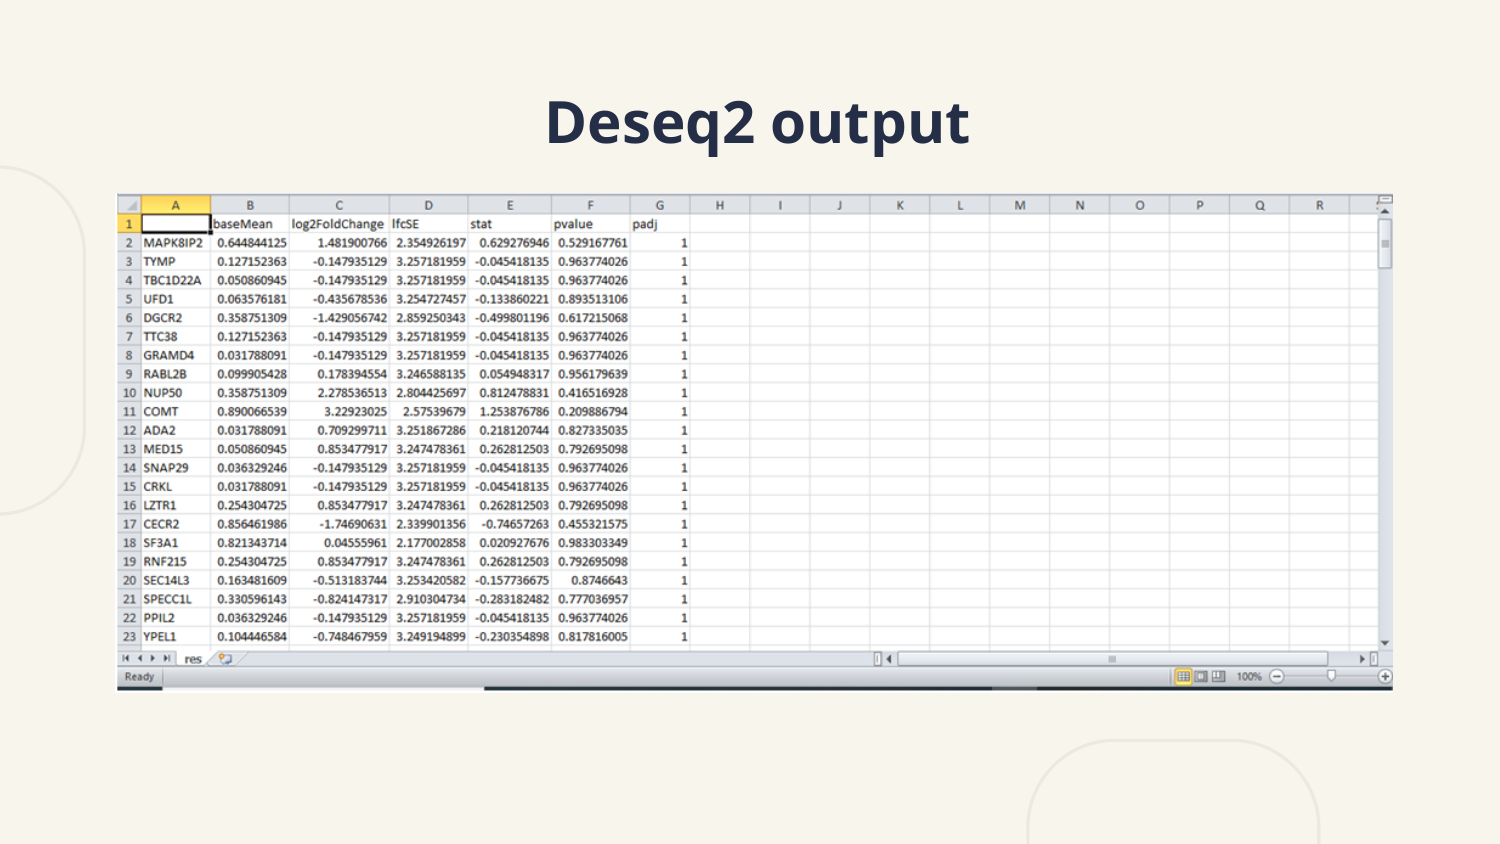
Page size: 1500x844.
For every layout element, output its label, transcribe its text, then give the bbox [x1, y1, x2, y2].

picture [115, 192, 1394, 693]
title Deseq2 output [118, 72, 1382, 167]
